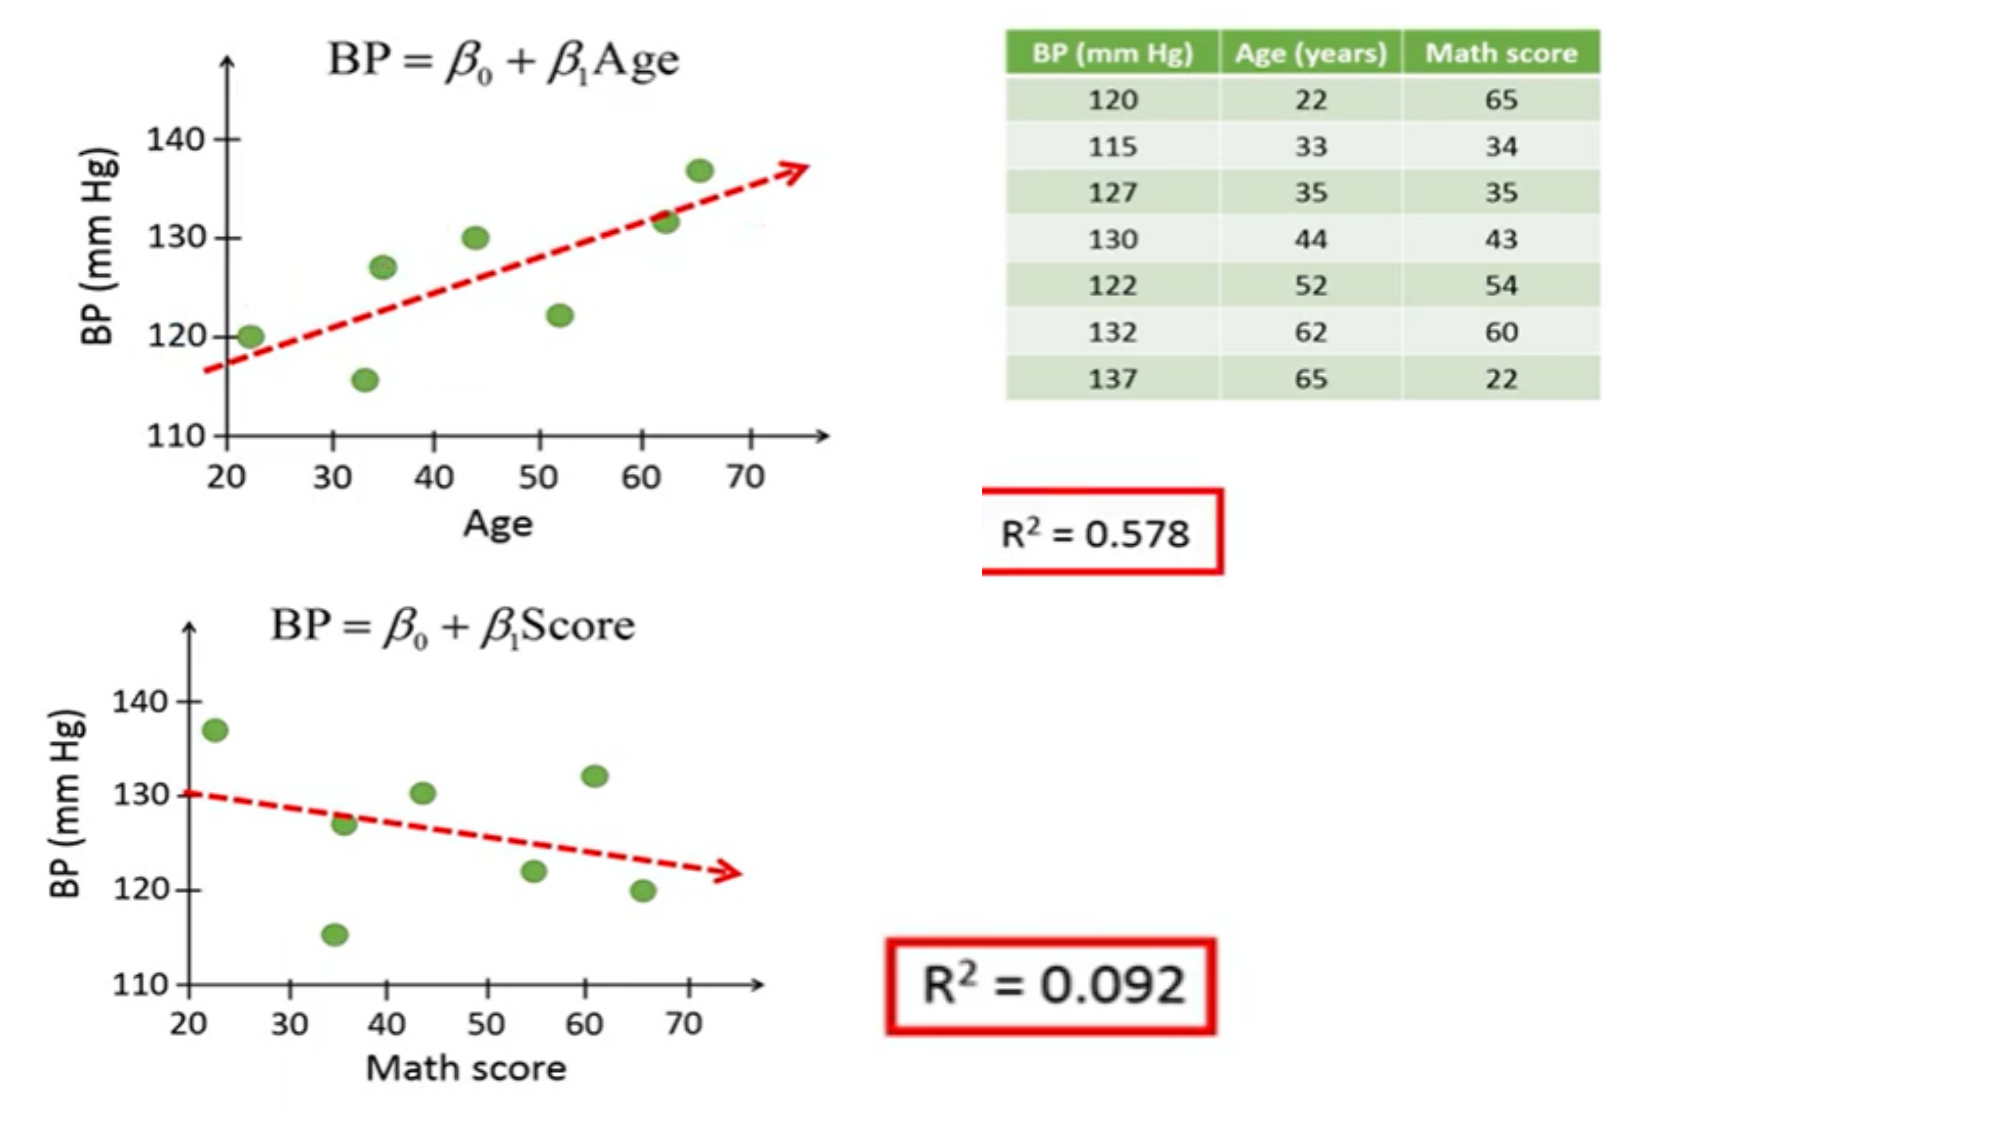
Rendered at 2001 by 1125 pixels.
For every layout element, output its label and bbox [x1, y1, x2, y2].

picture [866, 904, 1253, 1076]
picture [38, 605, 776, 1116]
picture [38, 32, 842, 555]
picture [982, 0, 1635, 588]
